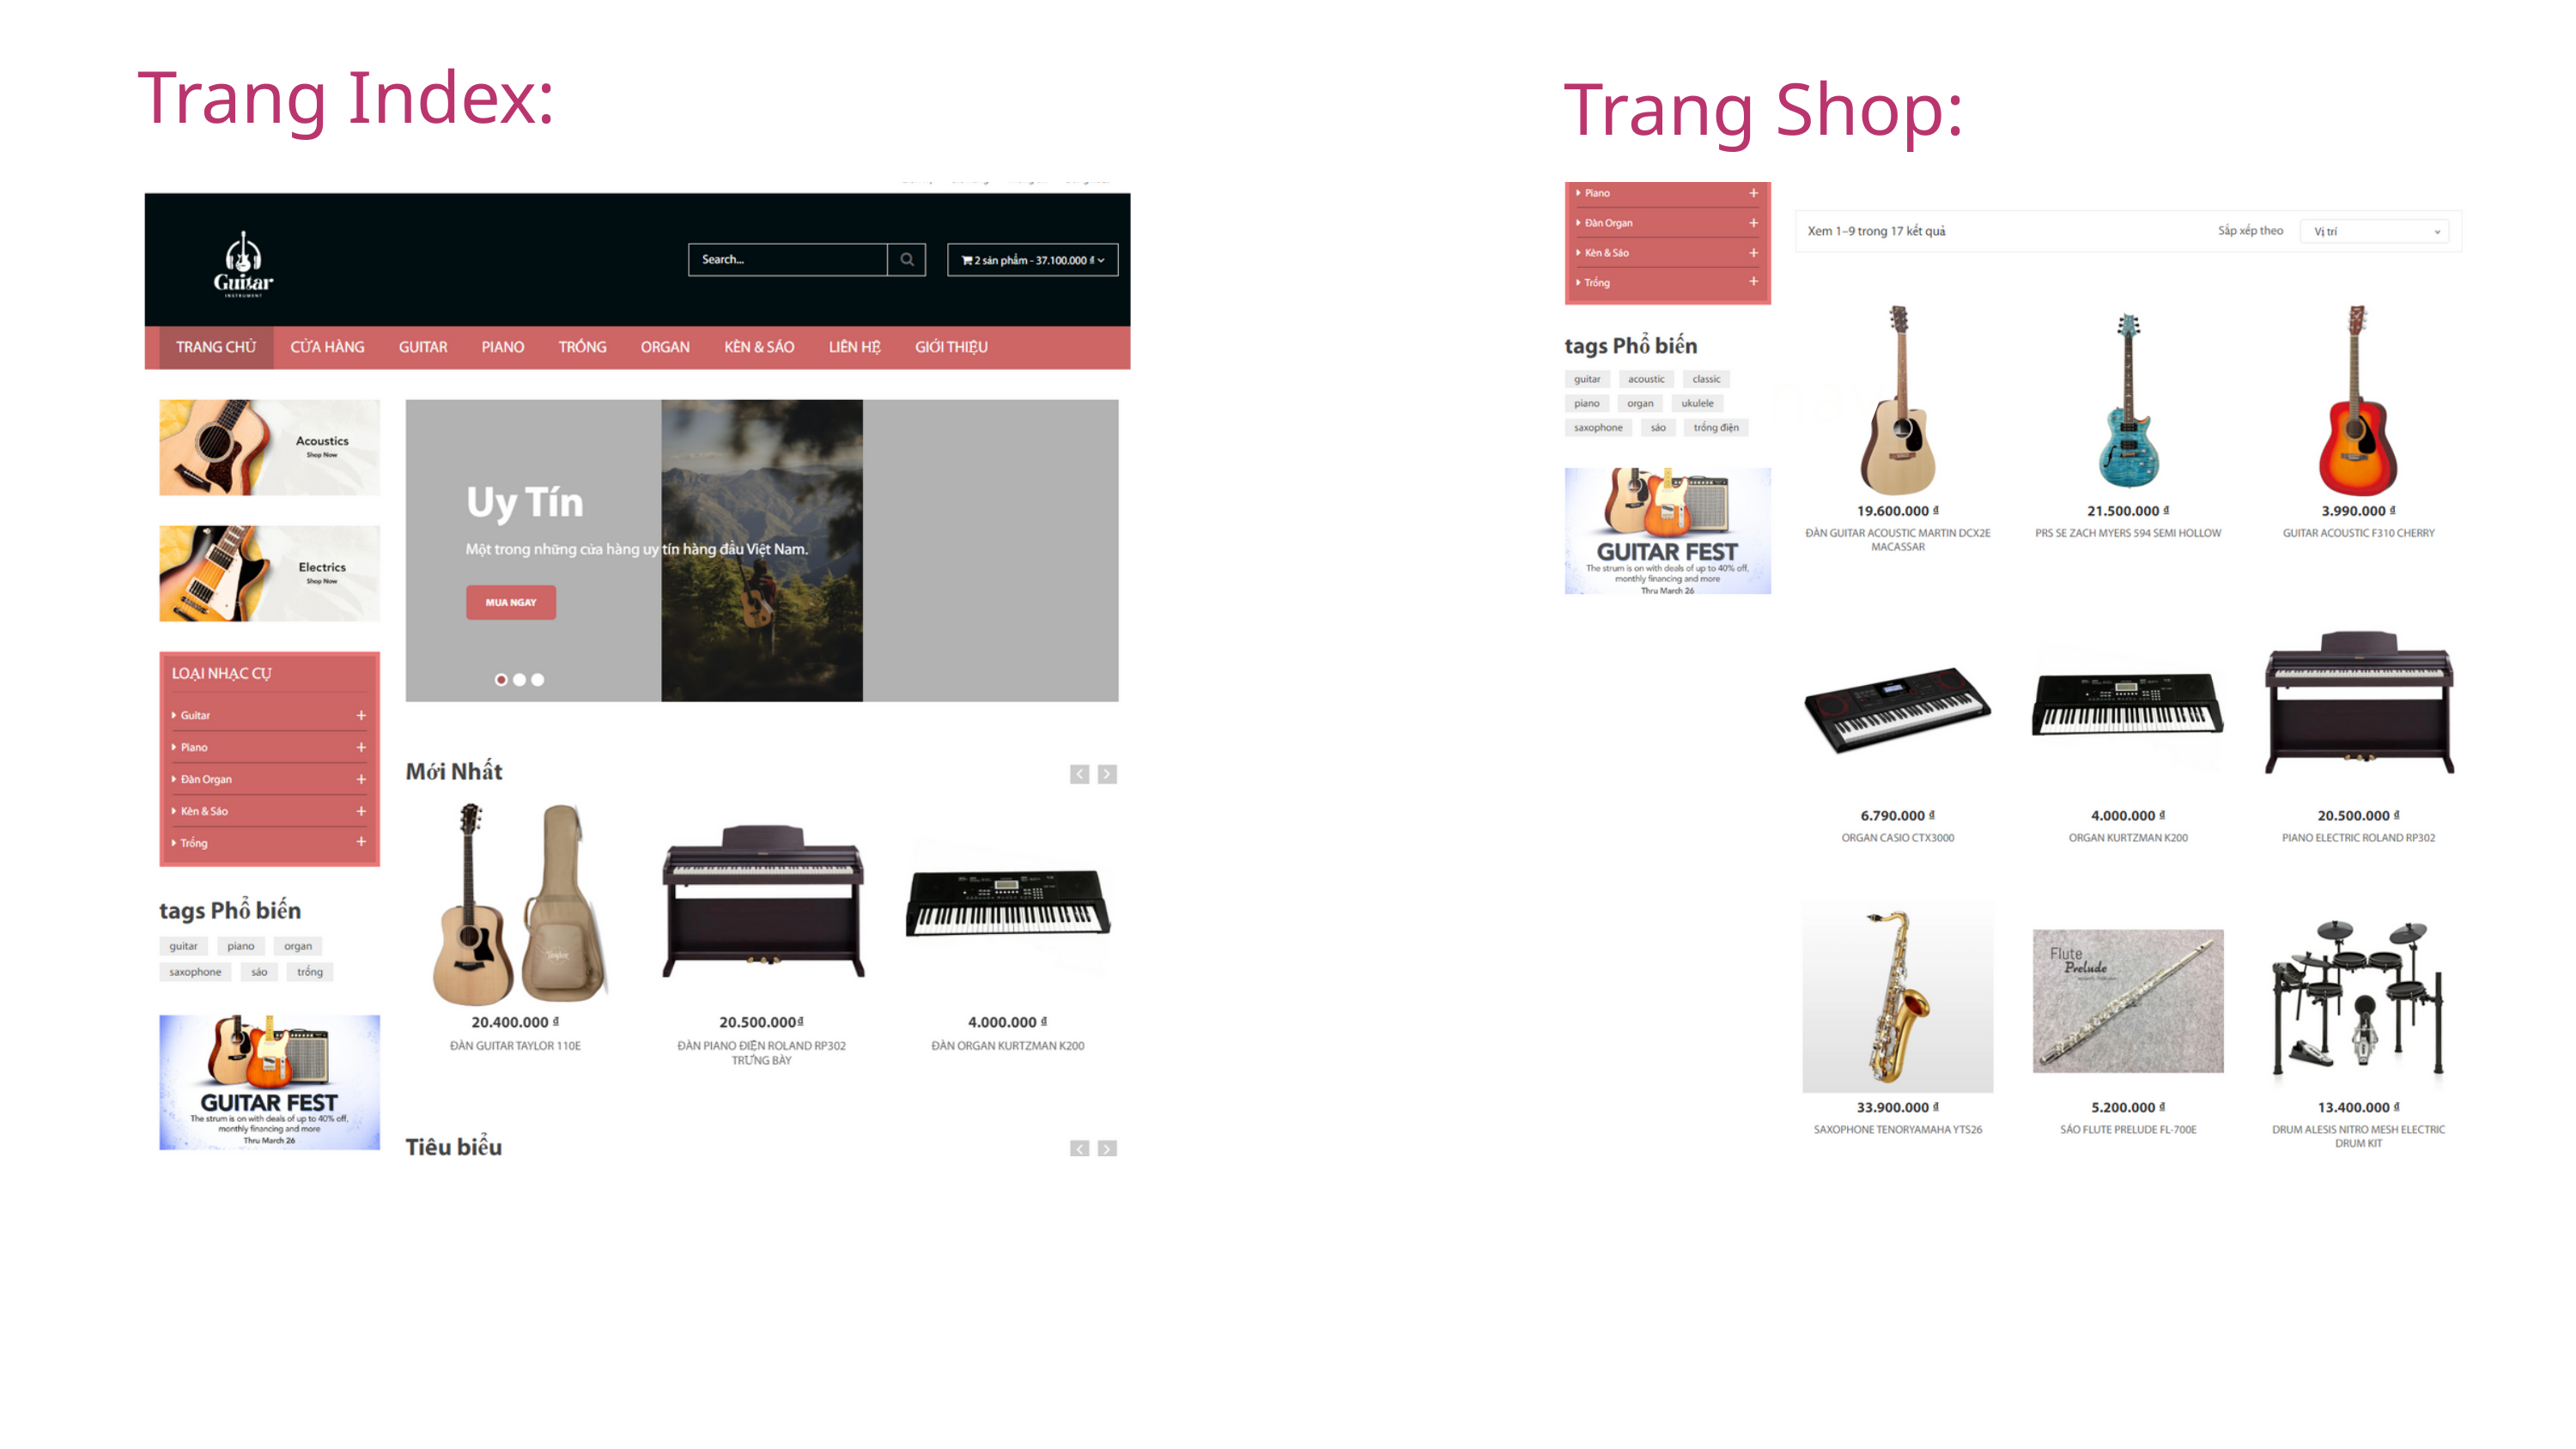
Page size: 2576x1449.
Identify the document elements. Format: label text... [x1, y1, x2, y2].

text_box [1549, 182, 2475, 1165]
text_box Trang Shop: [1558, 49, 1971, 149]
text_box Trang Index: [135, 37, 560, 137]
text_box [144, 182, 1131, 1156]
text_box nav [1765, 336, 1887, 437]
